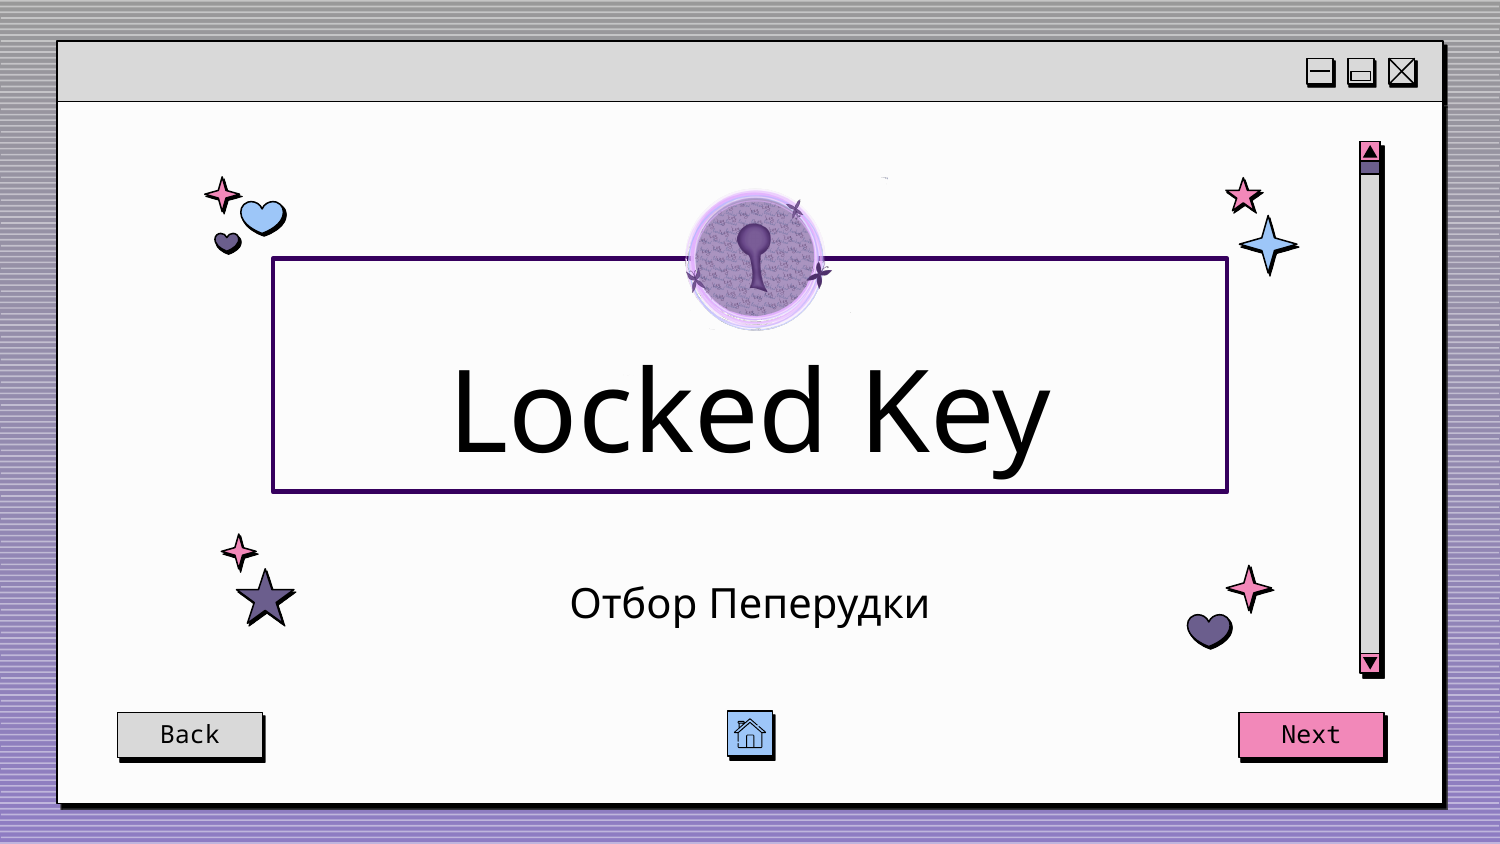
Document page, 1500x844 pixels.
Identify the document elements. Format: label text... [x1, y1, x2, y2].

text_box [204, 176, 286, 252]
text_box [221, 533, 295, 624]
text_box [733, 718, 767, 749]
text_box [727, 711, 773, 757]
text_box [1186, 565, 1272, 647]
text_box [1238, 712, 1384, 758]
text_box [1359, 141, 1381, 674]
text_box [117, 712, 263, 758]
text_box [1225, 177, 1298, 274]
subtitle Back [129, 714, 251, 753]
picture [623, 177, 888, 377]
subtitle Отбор Пеперудки [306, 574, 1180, 629]
subtitle Next [1250, 714, 1373, 753]
title Locked Key [272, 258, 1228, 492]
